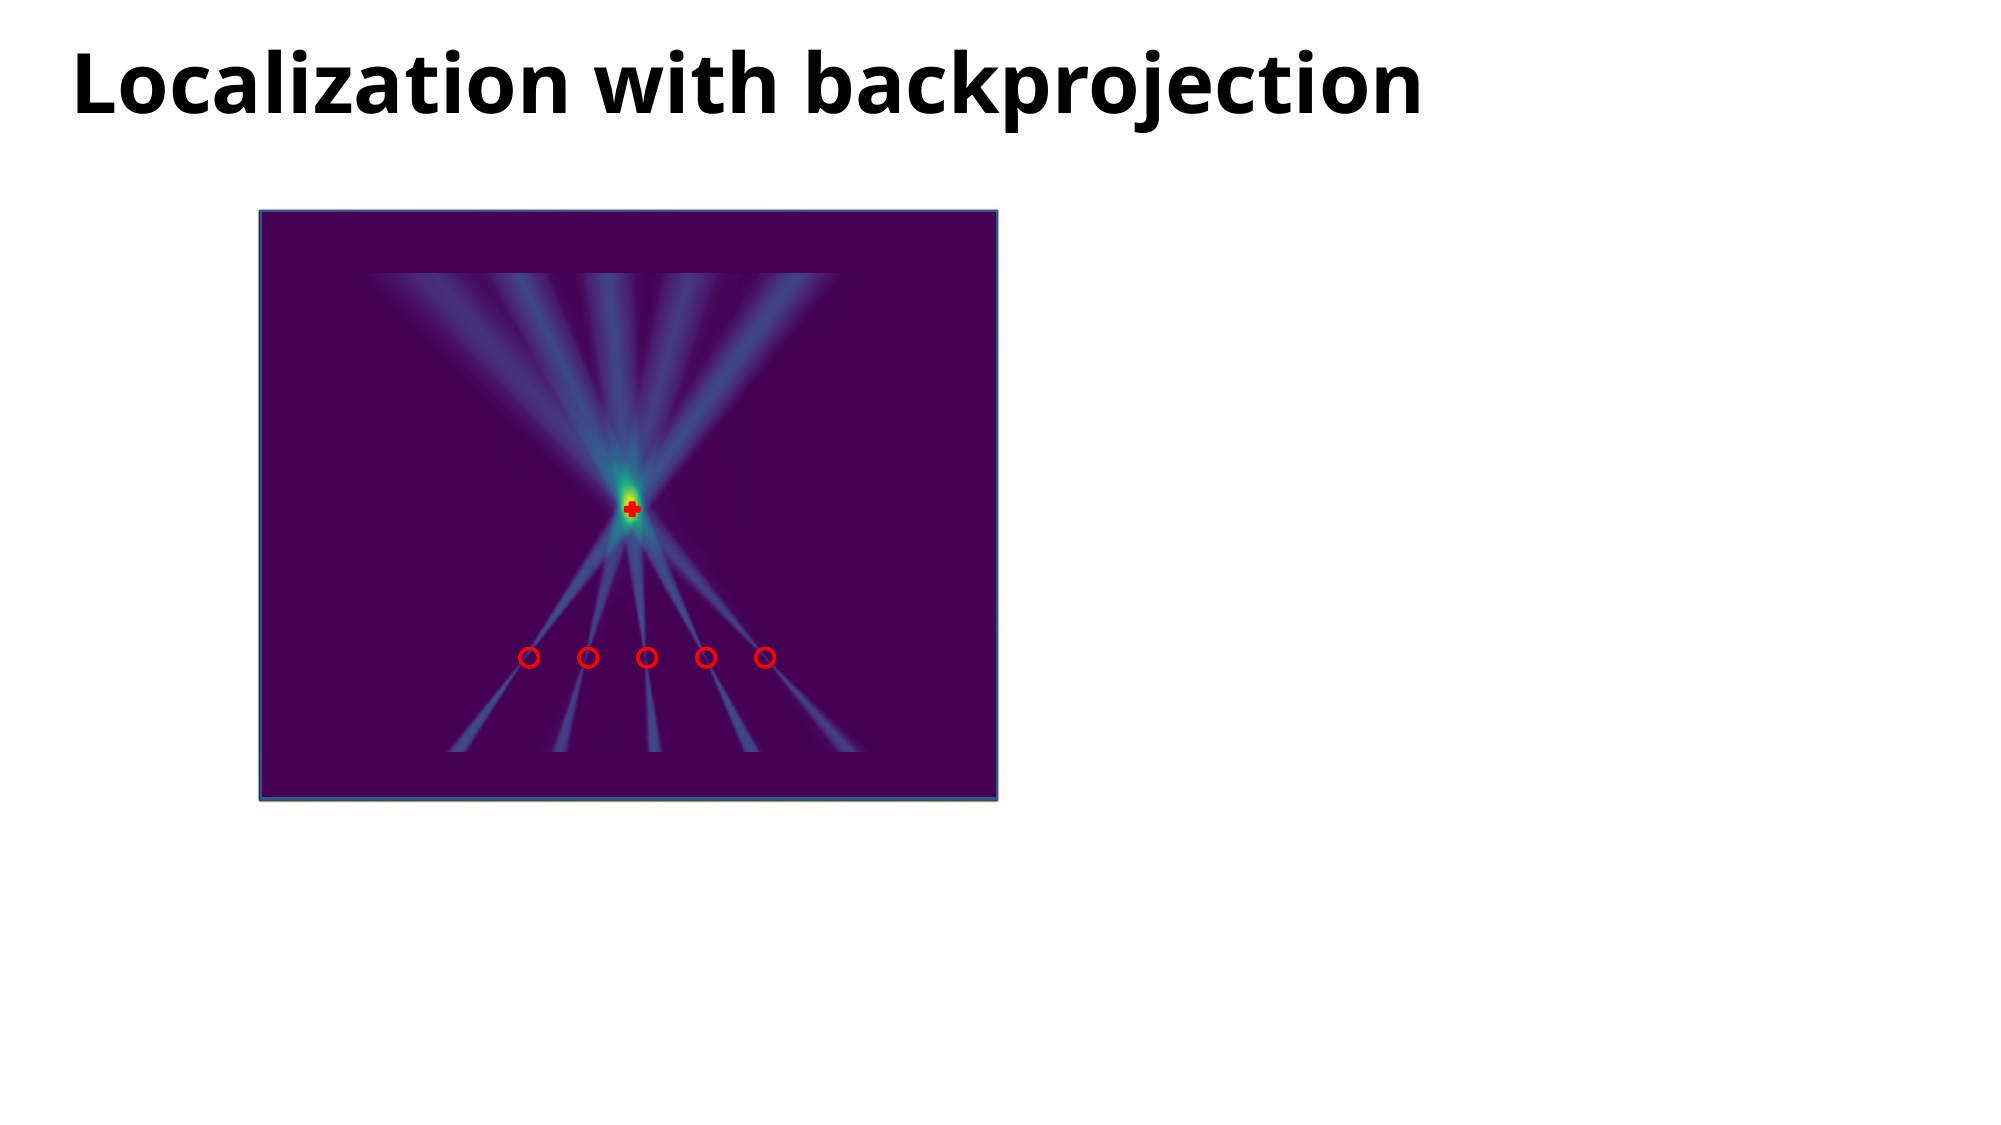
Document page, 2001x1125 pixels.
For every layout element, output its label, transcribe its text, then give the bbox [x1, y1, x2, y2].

title Localization with backprojection [55, 0, 1781, 196]
picture [203, 135, 1064, 855]
